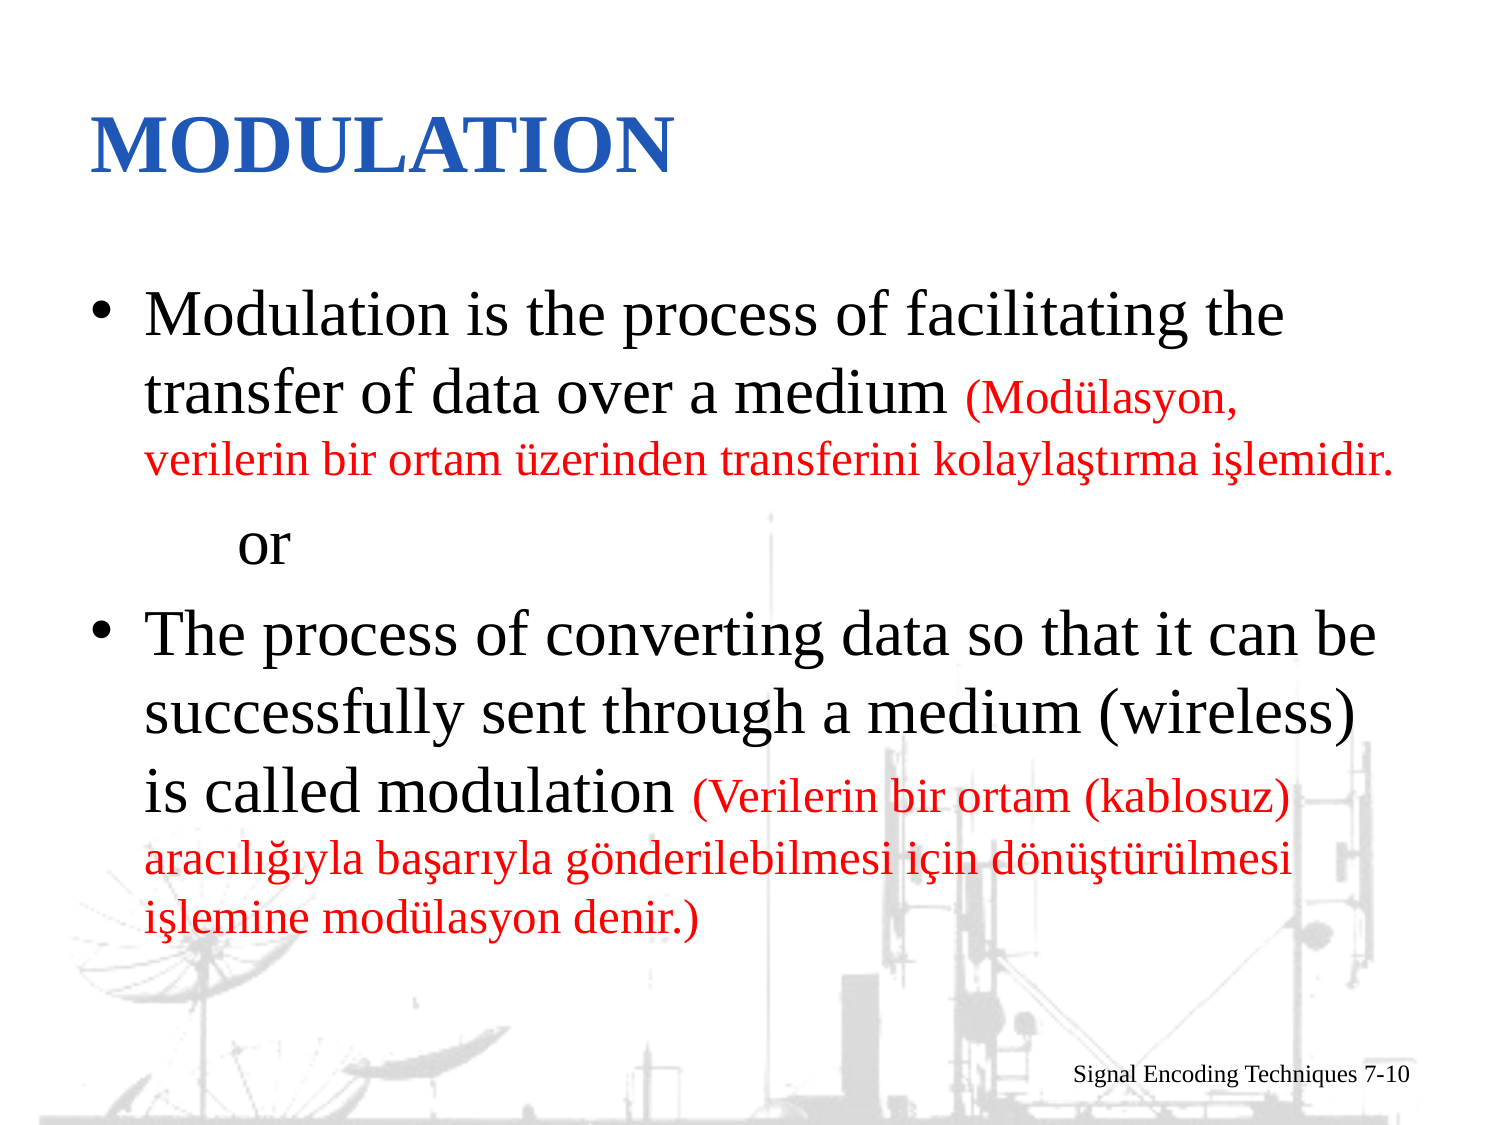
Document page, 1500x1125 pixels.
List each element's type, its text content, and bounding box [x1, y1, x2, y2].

title Modulation [75, 45, 1425, 233]
slide_number Signal Encoding Techniques 7-10 [893, 1042, 1425, 1103]
list Modulation is the process of facilitating the transfer of data over a medium (Modülasyon, verilerin bir ortam üzerinden transferini kolaylaştırma işlemidir. or The process of converting data so that it can be successfully sent through a medium (wireless) is called modulation (Verilerin bir ortam (kablosuz) aracılığıyla başarıyla gönderilebilmesi için dönüştürülmesi işlemine modülasyon denir.) [75, 262, 1425, 1005]
